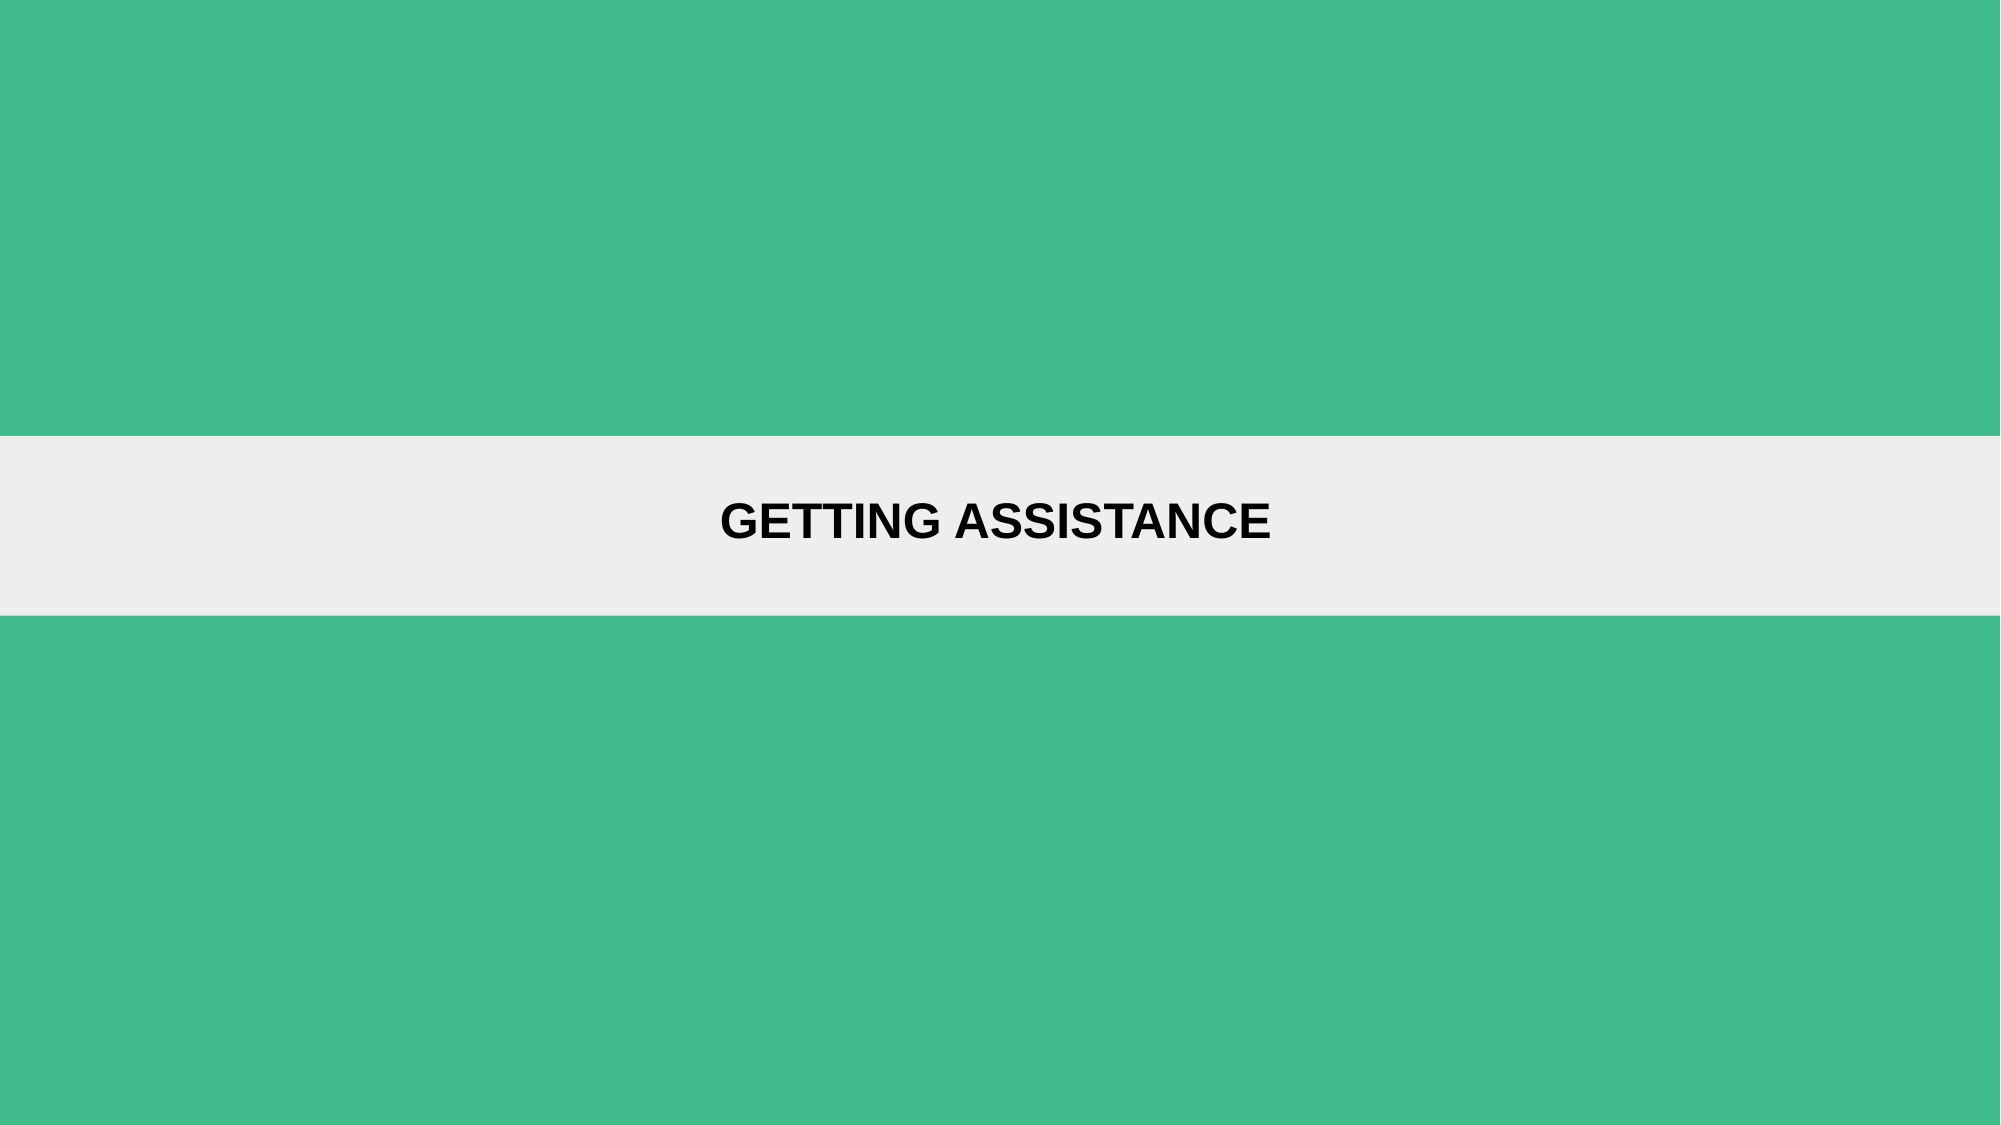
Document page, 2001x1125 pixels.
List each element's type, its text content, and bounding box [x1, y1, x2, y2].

text_box GETTING ASSISTANCE [0, 435, 2000, 616]
